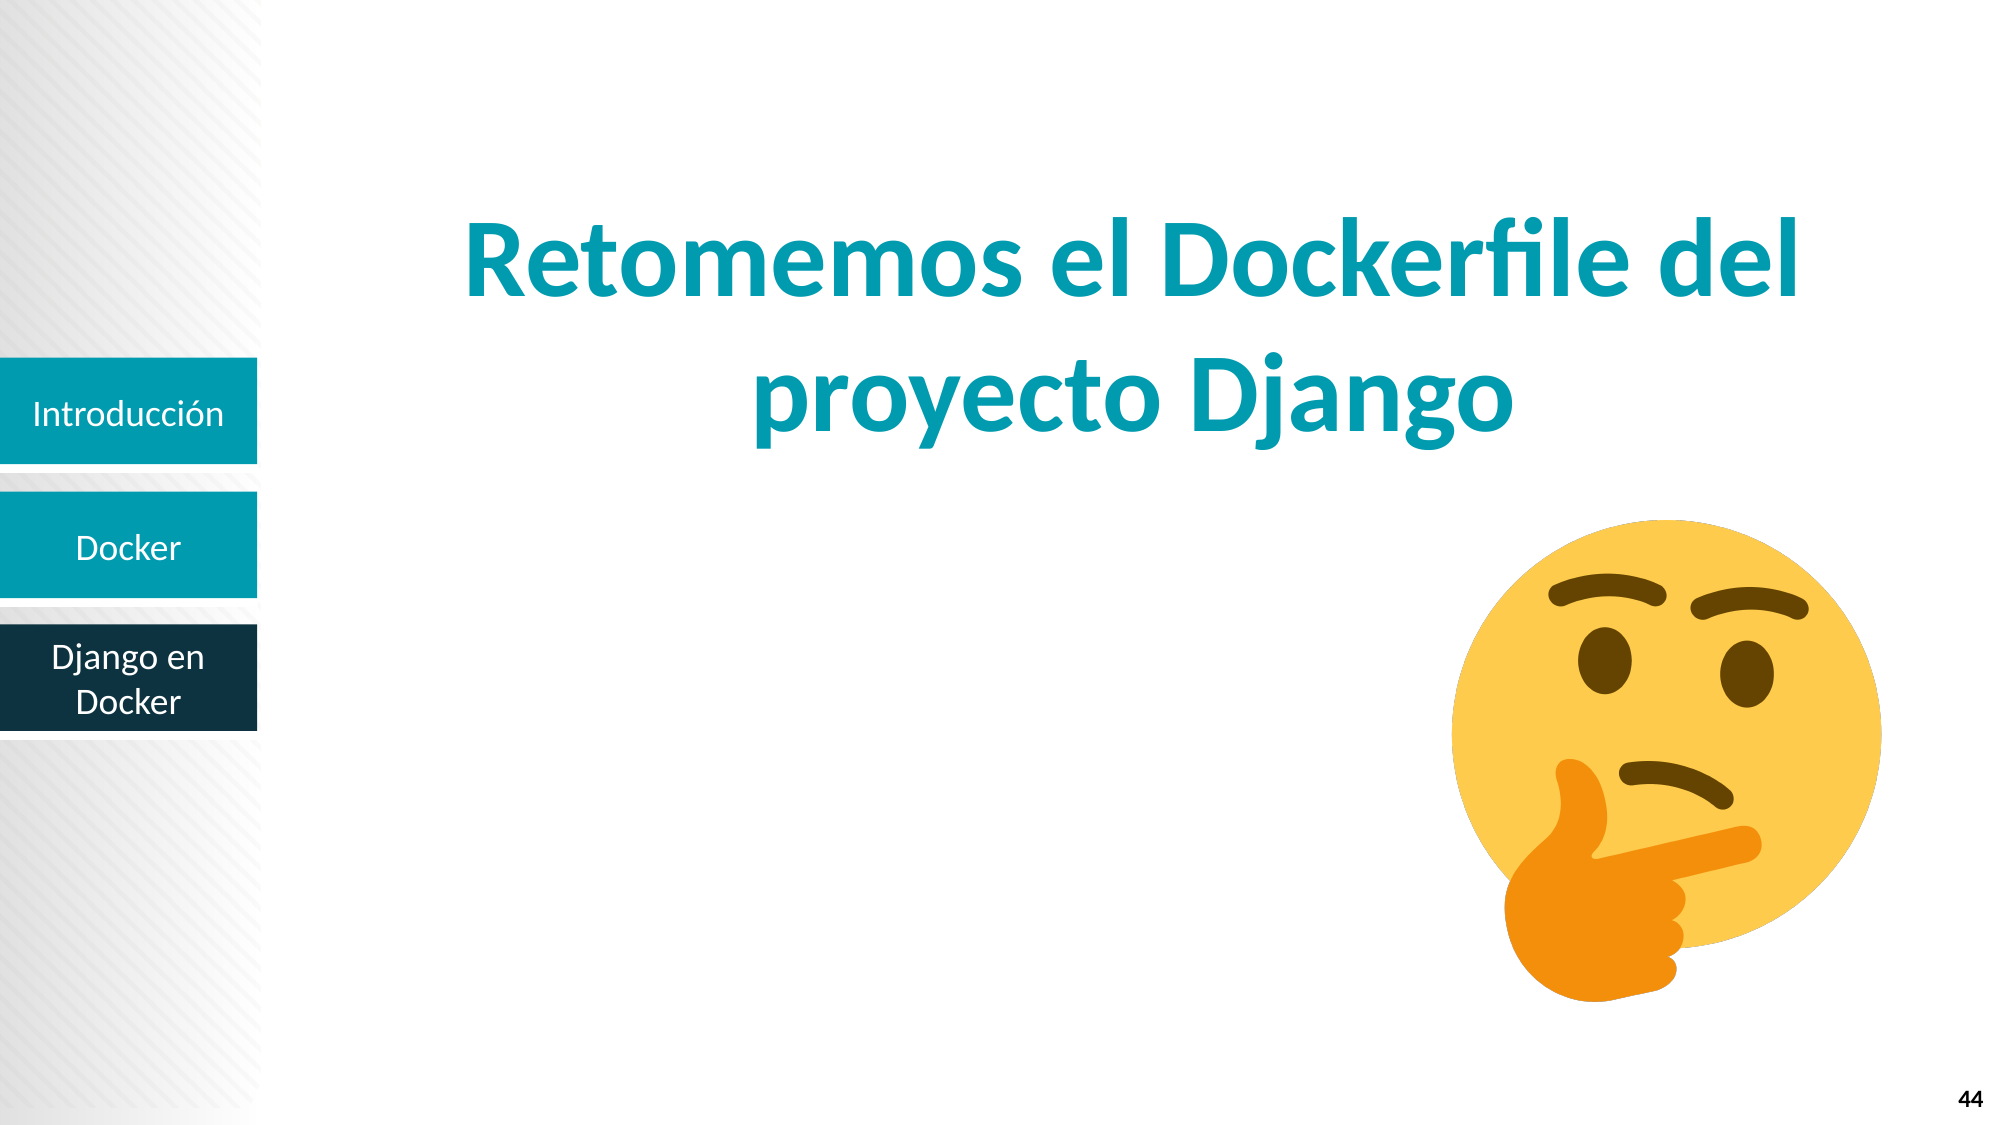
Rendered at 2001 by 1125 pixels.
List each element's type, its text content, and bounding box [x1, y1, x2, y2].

slide_number 44 [1921, 1072, 2000, 1124]
picture [1425, 520, 1908, 1002]
title Retomemos el Dockerfile del proyecto Django [340, 135, 1927, 504]
